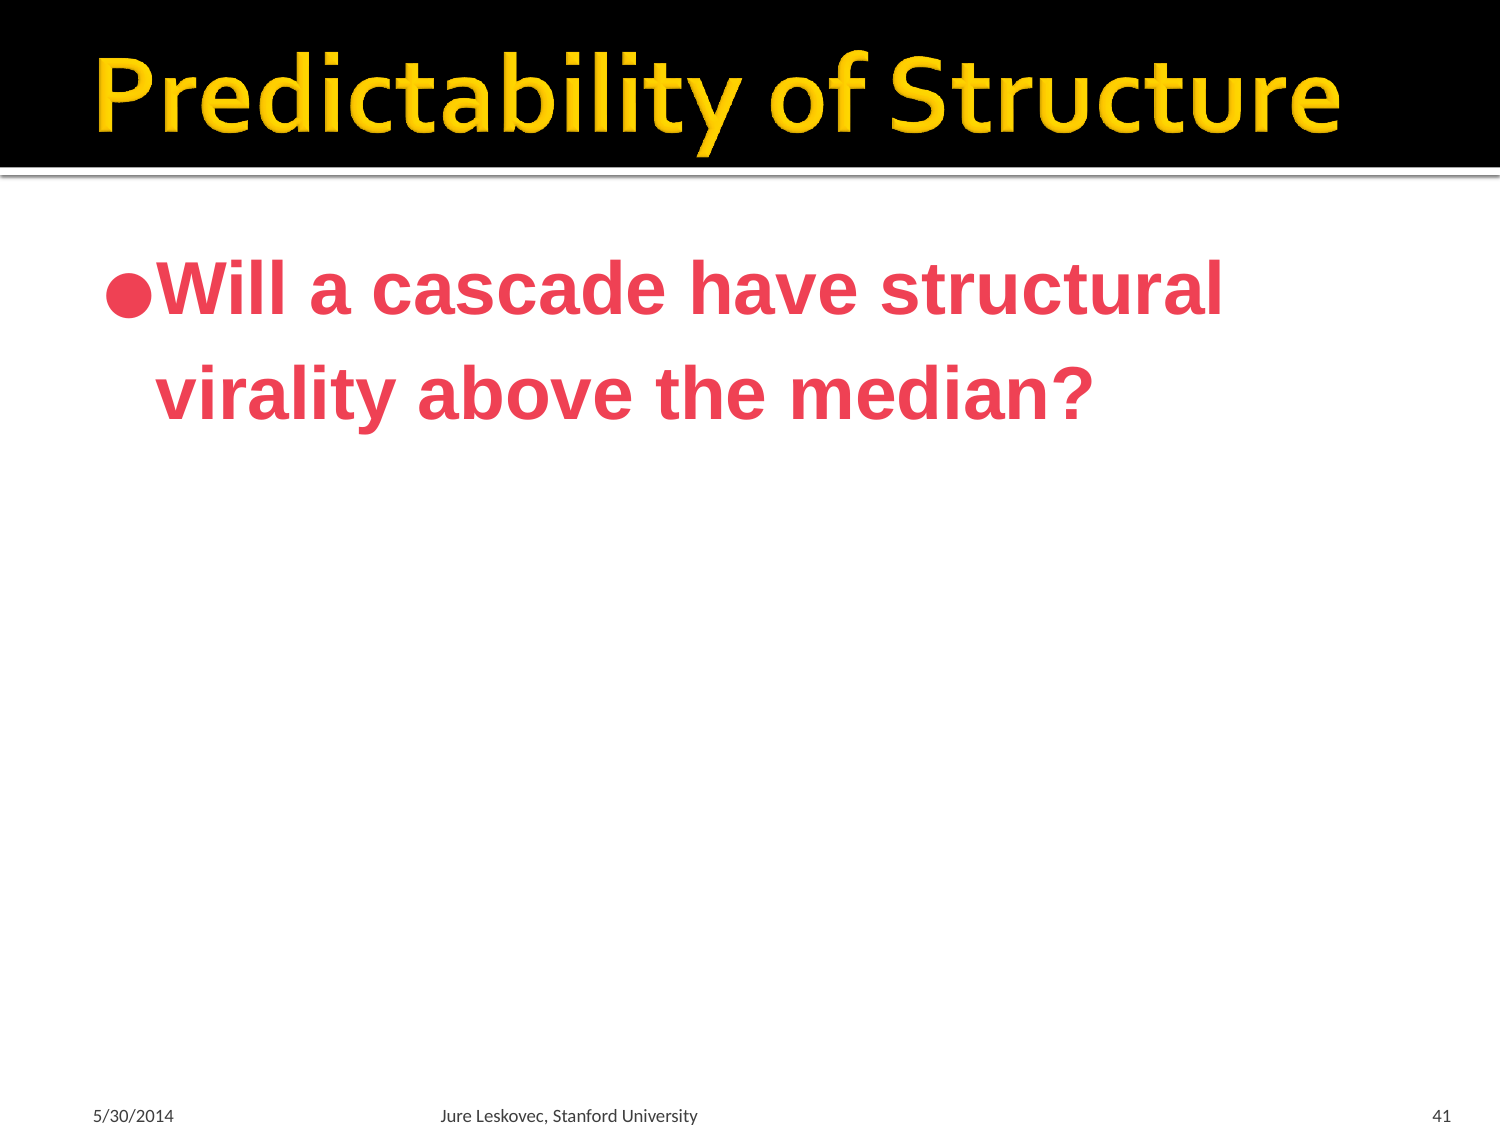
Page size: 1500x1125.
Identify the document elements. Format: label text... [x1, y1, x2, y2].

text_box [0, 0, 1500, 168]
text_box Jure Leskovec, Stanford University [438, 1104, 703, 1125]
text_box [98, 49, 1340, 158]
text_box 41 [1430, 1104, 1454, 1125]
text_box 5/30/2014 [90, 1104, 177, 1125]
text_box Will a cascade have structural virality above the median? [101, 225, 1229, 399]
picture [0, 175, 1500, 183]
